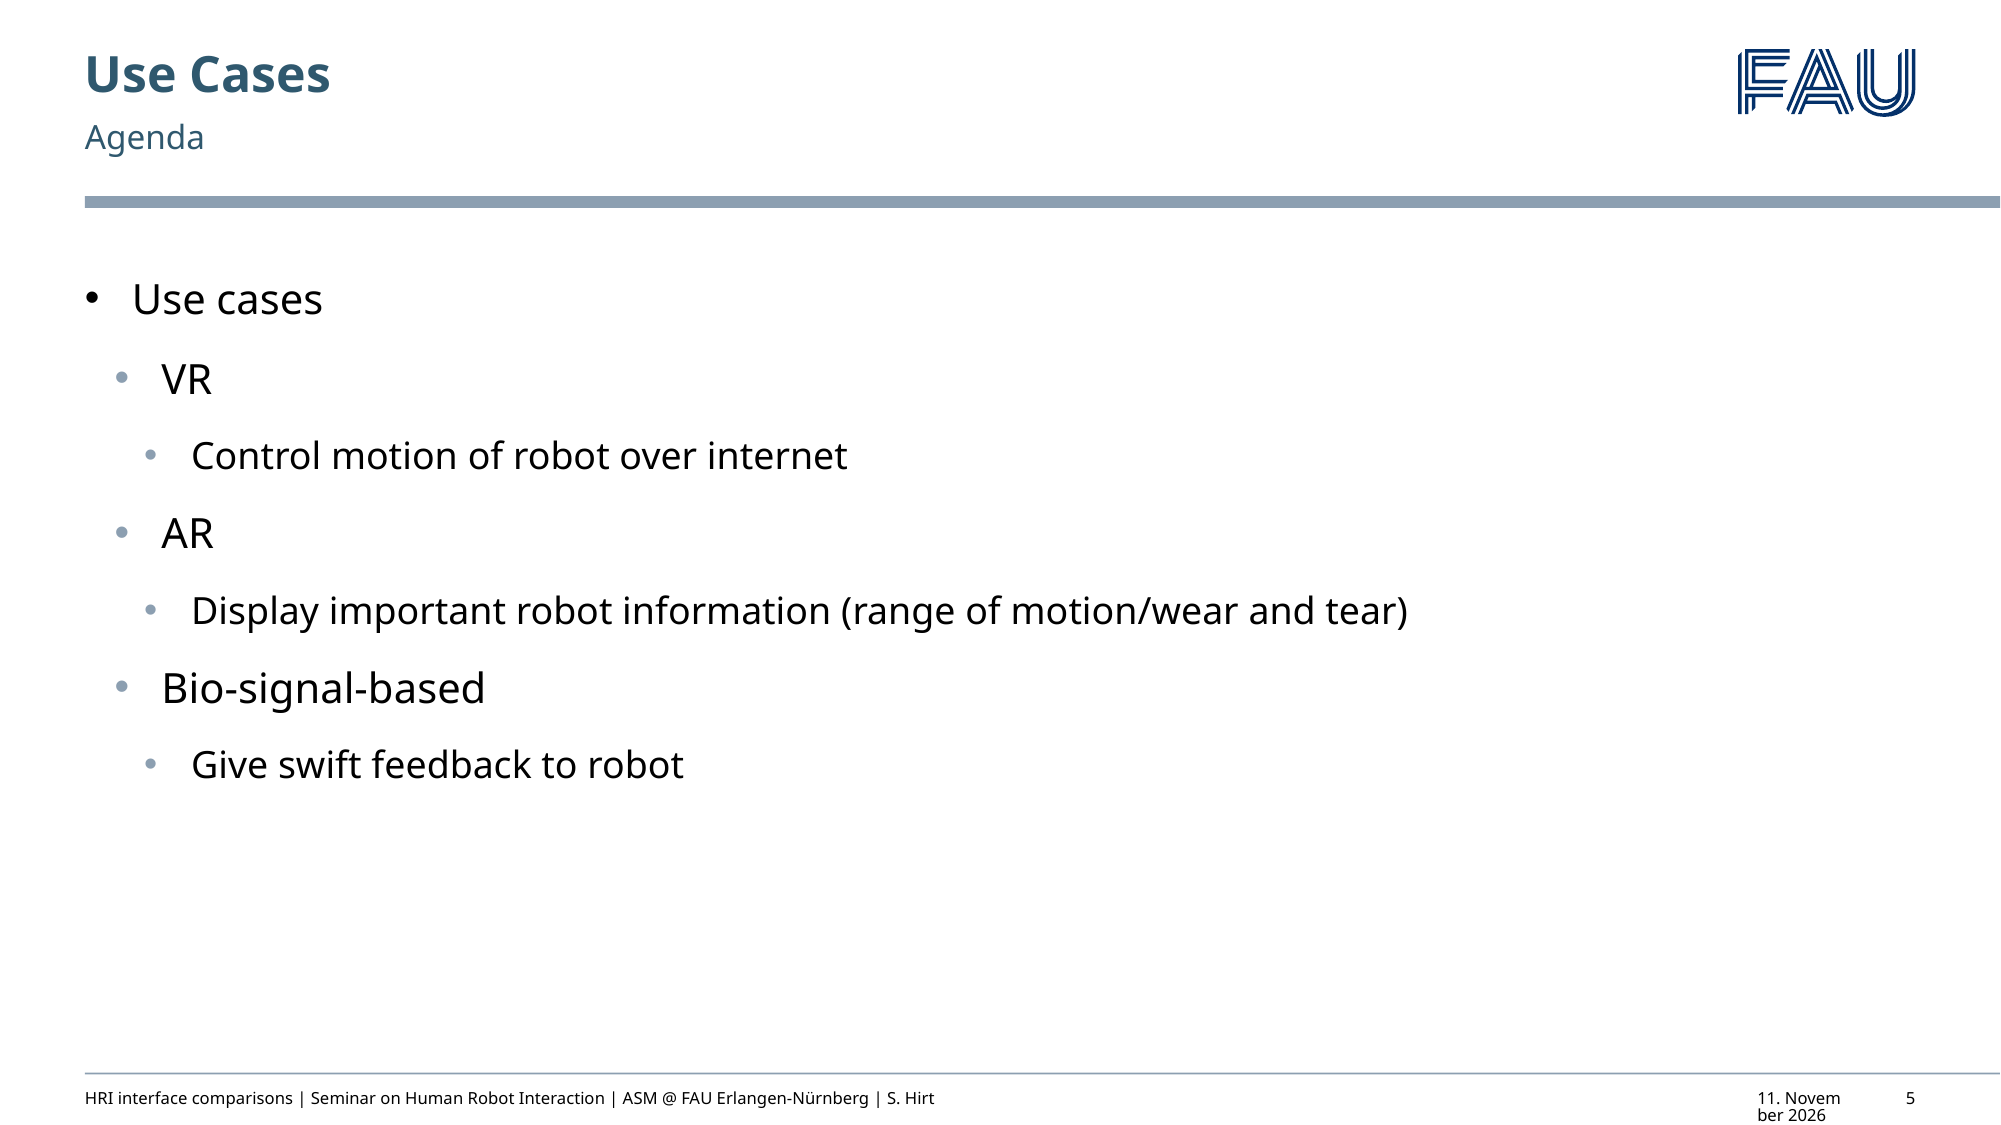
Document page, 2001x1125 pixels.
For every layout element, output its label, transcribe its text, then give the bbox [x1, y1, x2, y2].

list Agenda [85, 112, 1208, 155]
slide_number 5 [1894, 1088, 1916, 1109]
title Use Cases [85, 49, 1208, 104]
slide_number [1757, 1088, 1849, 1109]
footer HRI interface comparisons | Seminar on Human Robot Interaction | ASM @ FAU Erlangen-Nürnberg | S. Hirt [85, 1088, 1000, 1109]
list Use cases VR Control motion of robot over internet AR Display important robot information (range of motion/wear and tear) Bio-signal-based Give swift feedback to robot [85, 267, 1916, 1018]
